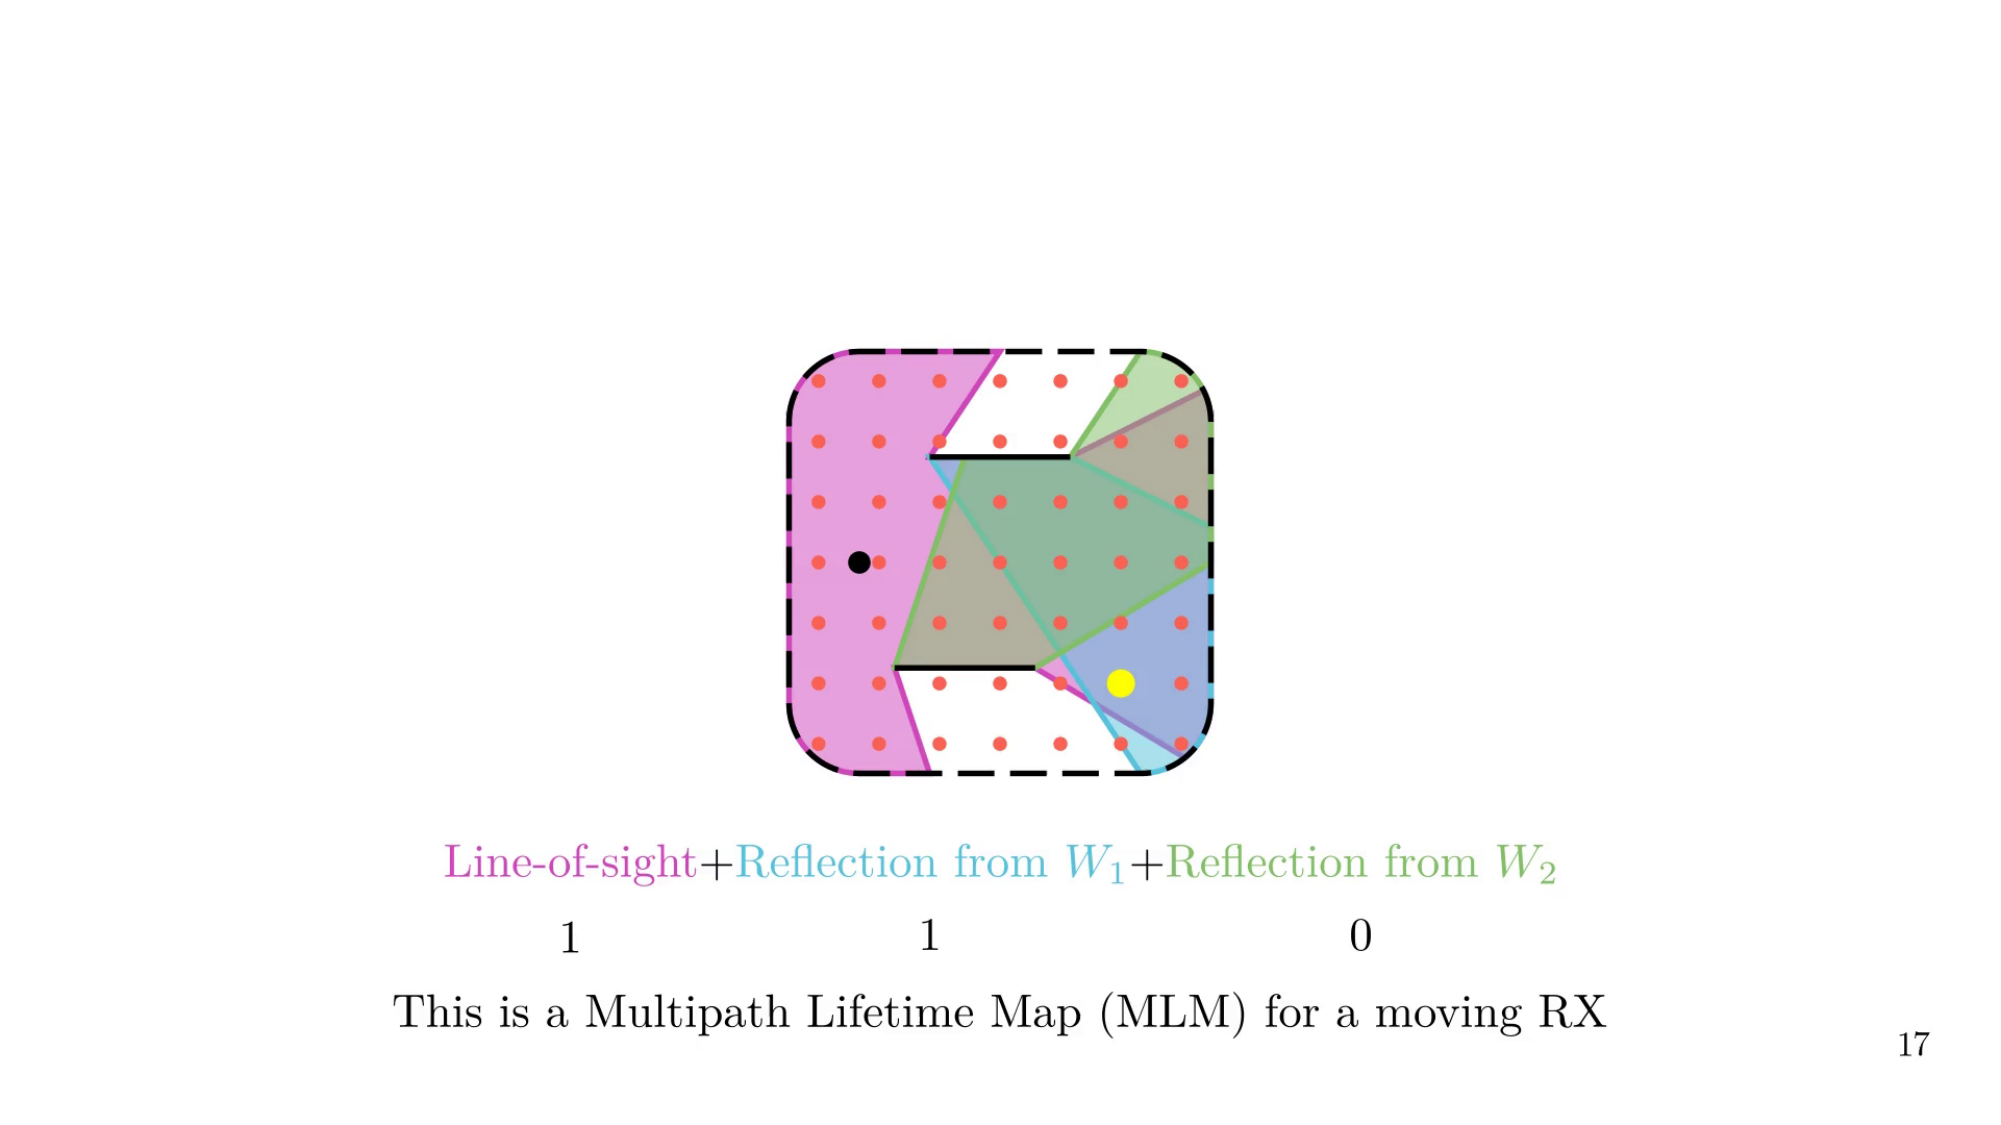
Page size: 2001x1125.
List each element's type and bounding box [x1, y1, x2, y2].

text_box [0, 0, 2000, 1125]
